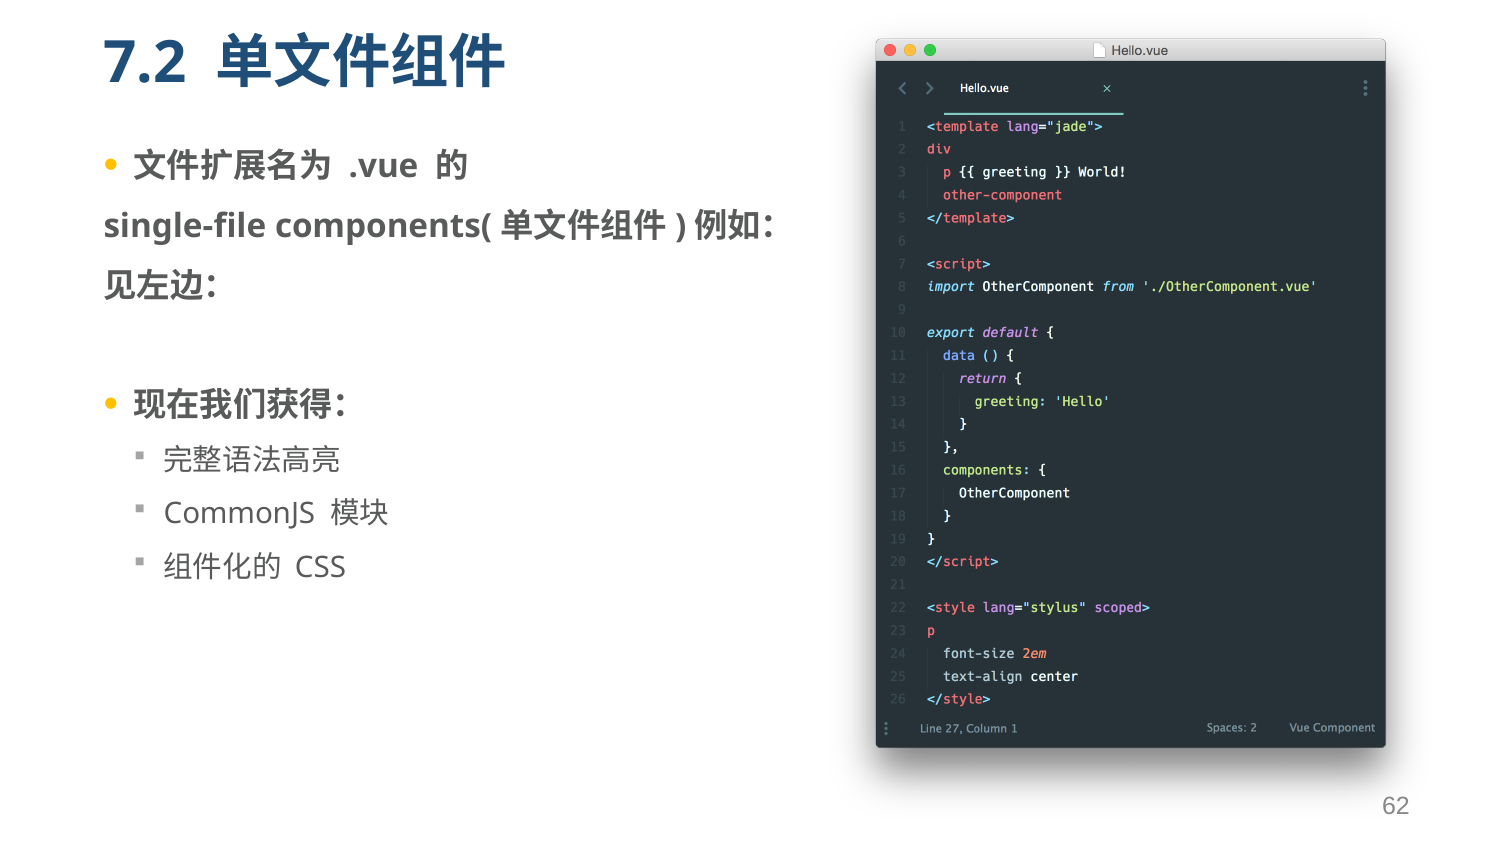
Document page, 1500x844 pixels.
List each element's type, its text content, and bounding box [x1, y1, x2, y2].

title 7.2 单文件组件 [88, 32, 815, 117]
picture [820, 7, 1442, 828]
list 文件扩展名为 .vue 的 single-file components(单文件组件)例如：见左边： 现在我们获得： 完整语法高亮 CommonJS 模块 组件化的 CSS [88, 116, 786, 718]
